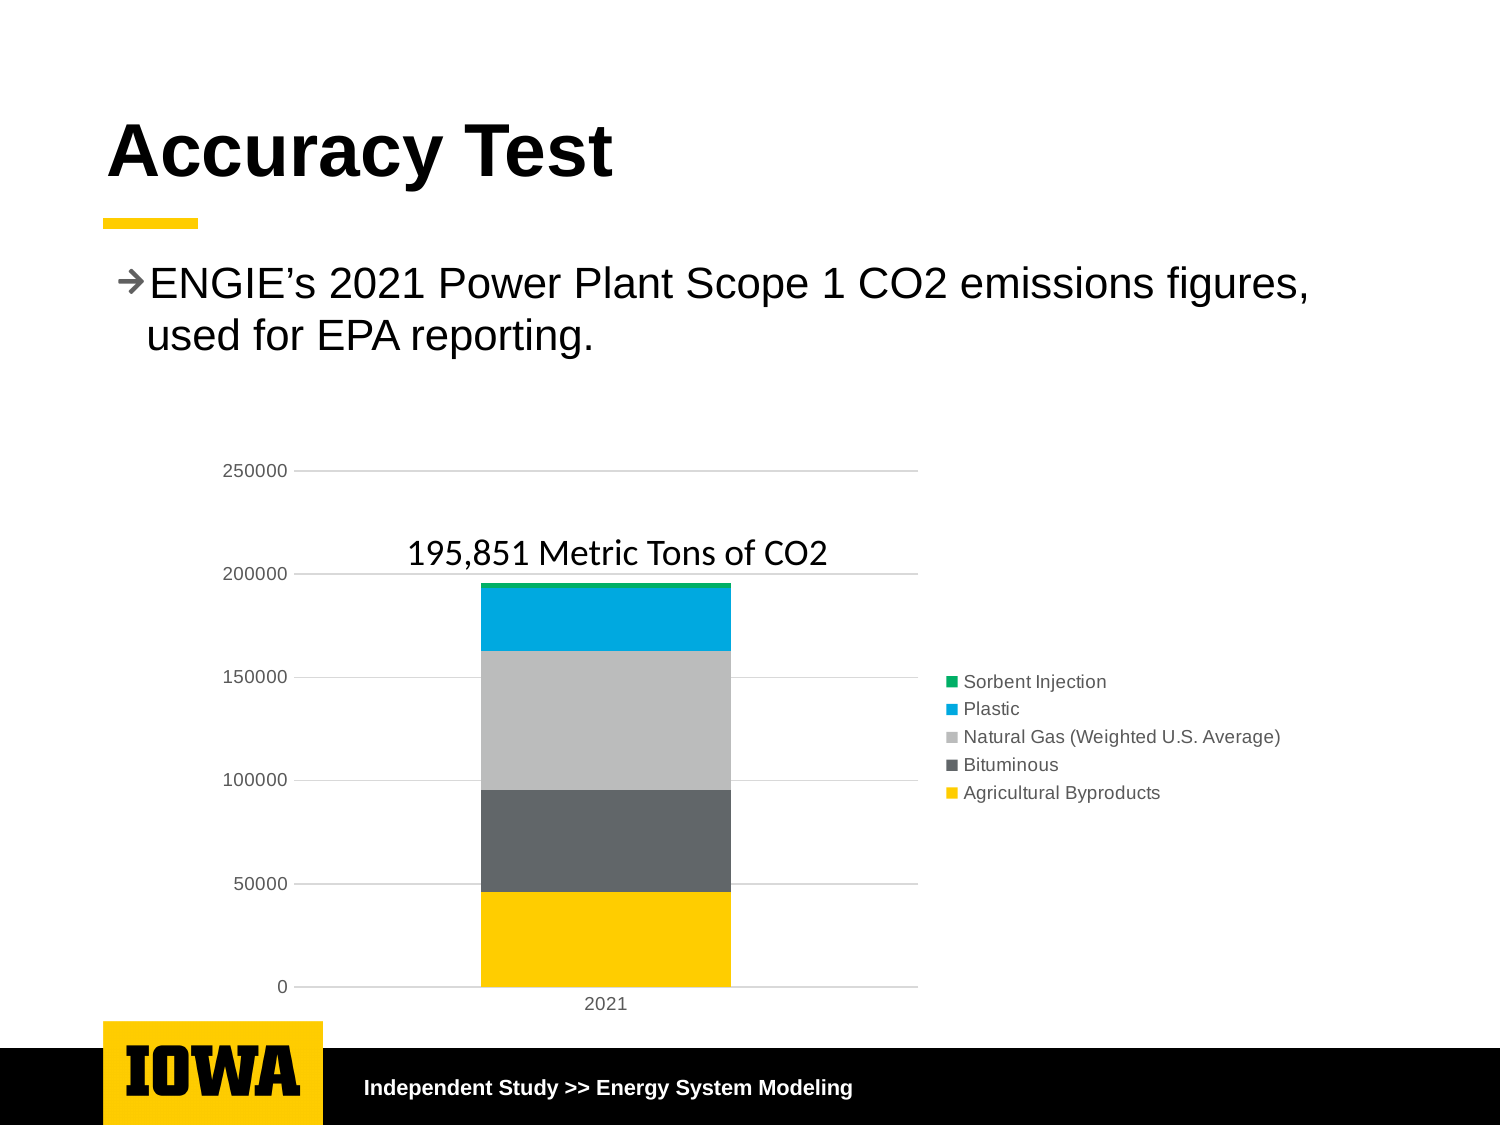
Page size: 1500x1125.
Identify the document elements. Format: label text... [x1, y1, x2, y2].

text_box ENGIE’s 2021 Power Plant Scope 1 CO2 emissions figures, used for EPA reporting. [103, 247, 1397, 390]
chart [200, 448, 1300, 1027]
picture [103, 1021, 323, 1125]
footer Independent Study >> Energy System Modeling [348, 1056, 1379, 1117]
picture [118, 266, 148, 296]
title Accuracy Test [90, 81, 1385, 224]
